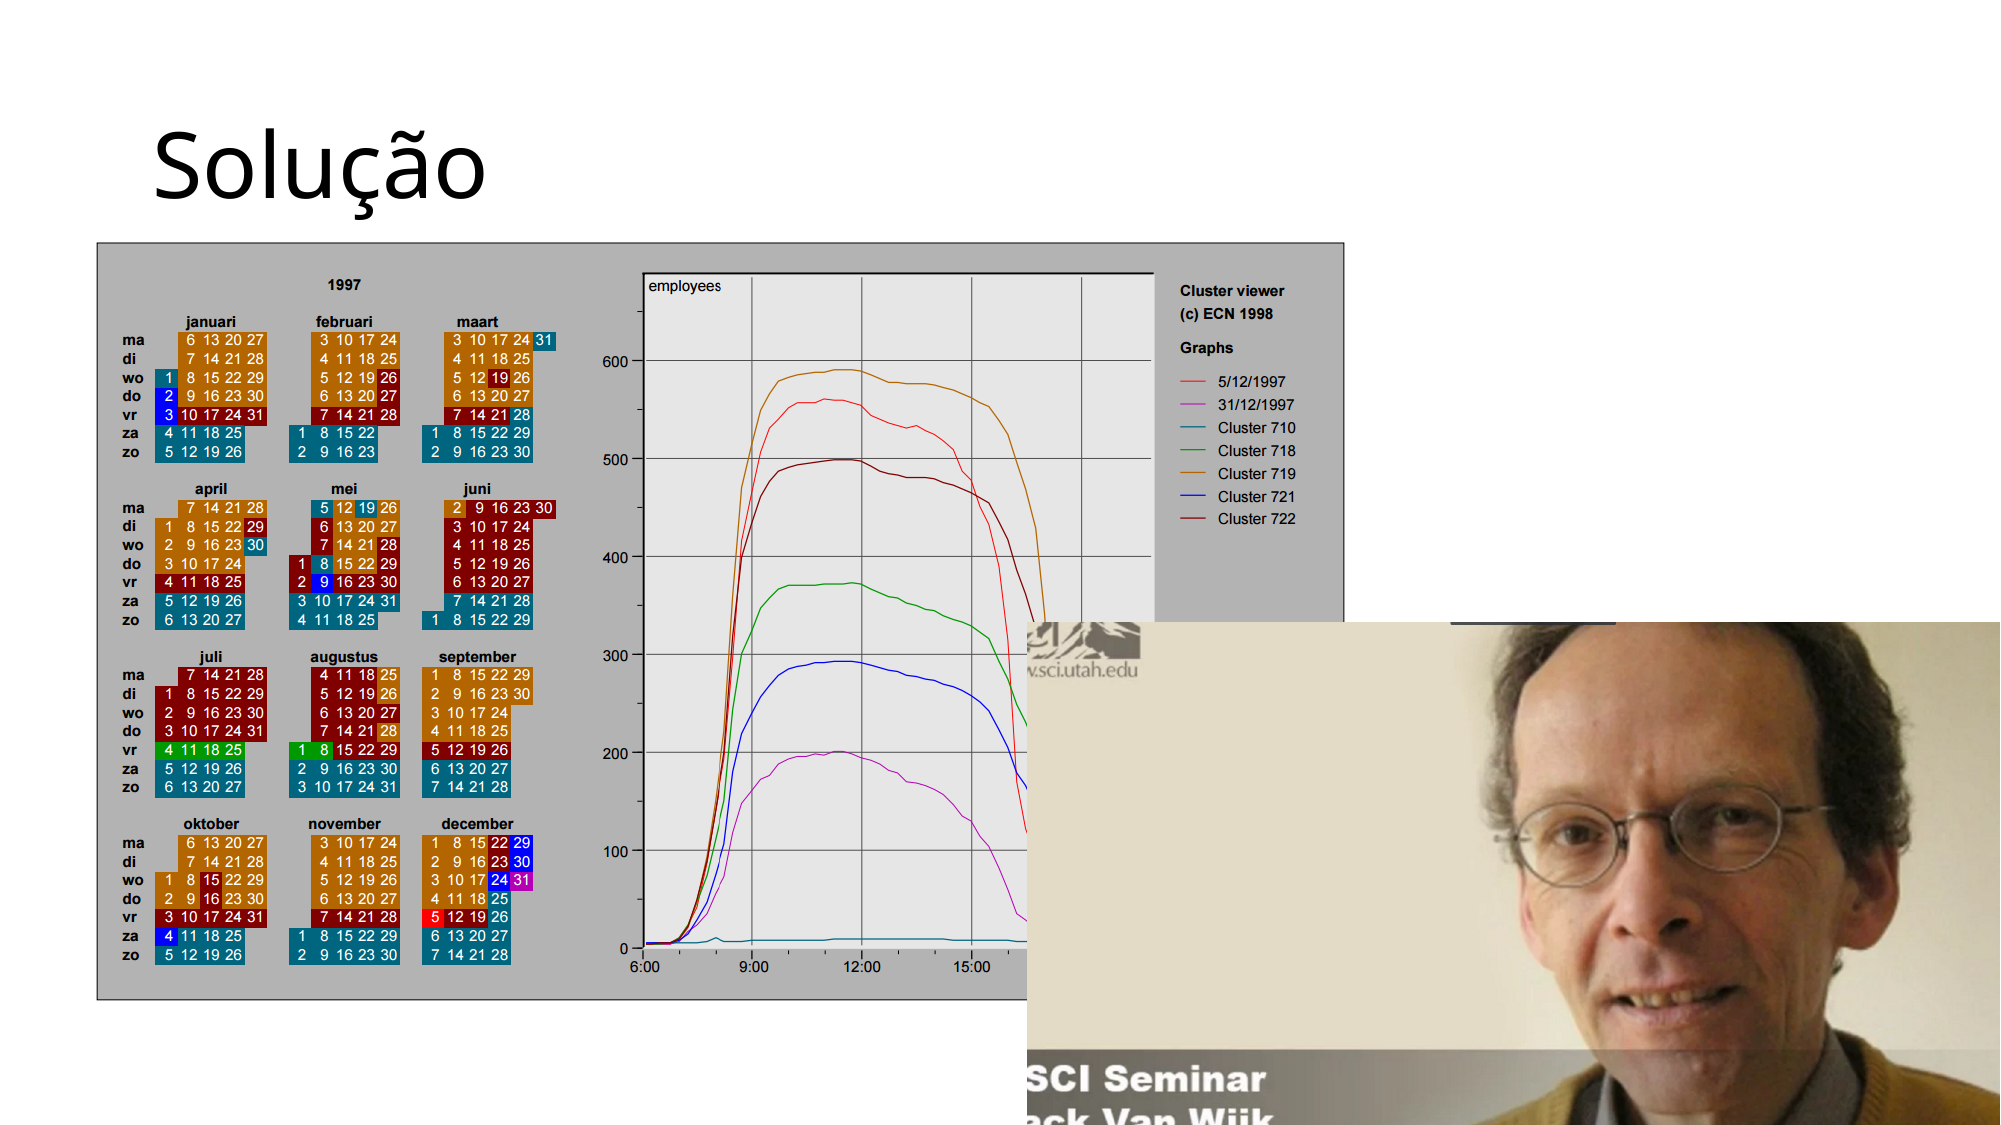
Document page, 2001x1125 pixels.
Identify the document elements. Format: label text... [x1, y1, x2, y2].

title Solução [137, 59, 1863, 278]
picture [79, 225, 2000, 1125]
